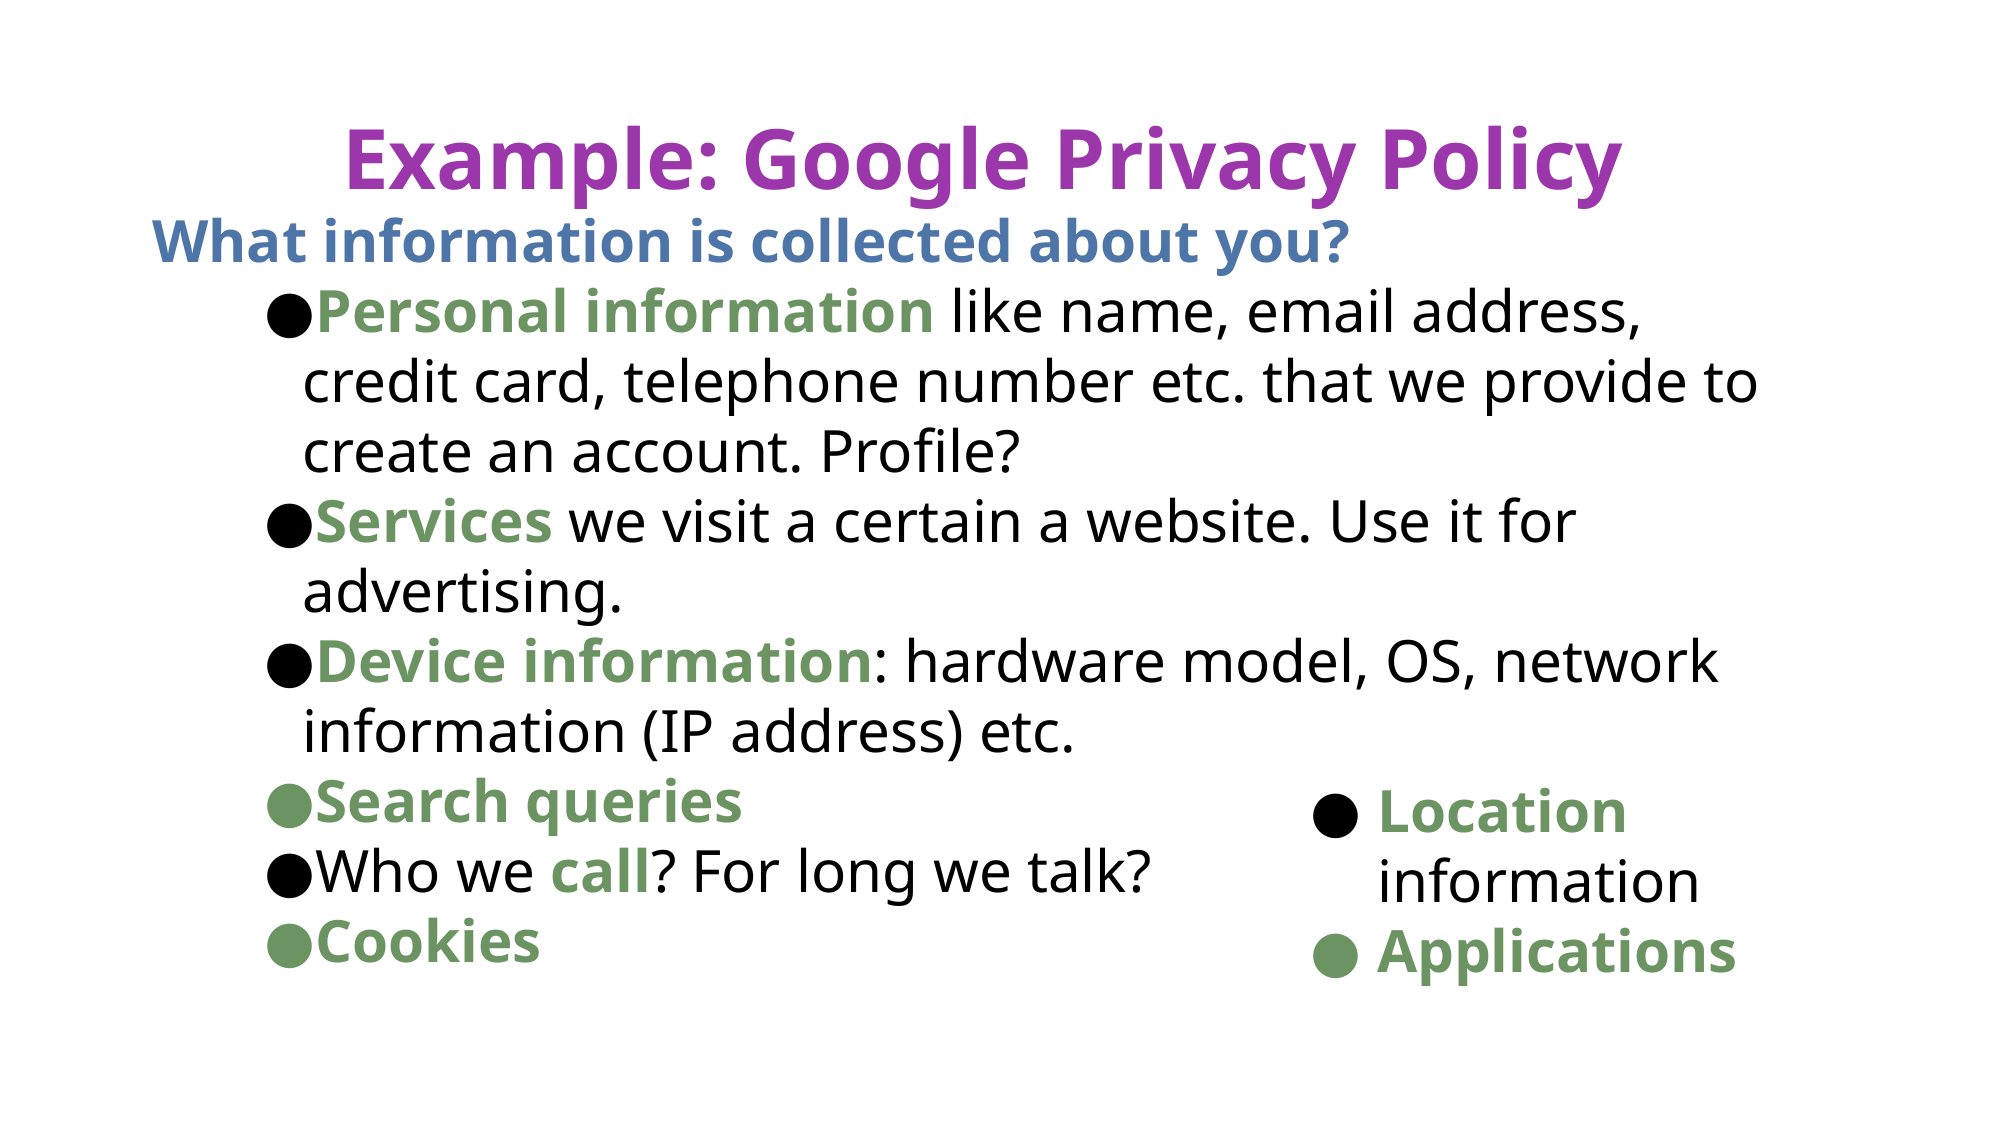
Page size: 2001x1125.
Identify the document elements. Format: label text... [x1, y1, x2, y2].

list What information is collected about you? Personal information like name, email address, credit card, telephone number etc. that we provide to create an account. Profile? Services we visit a certain a website. Use it for advertising. Device information: hardware model, OS, network information (IP address) etc. Search queries Who we call? For long we talk? Cookies [133, 184, 1834, 1030]
title Example: Google Privacy Policy [133, 37, 1834, 184]
text_box Location information Applications [1212, 632, 1916, 1125]
